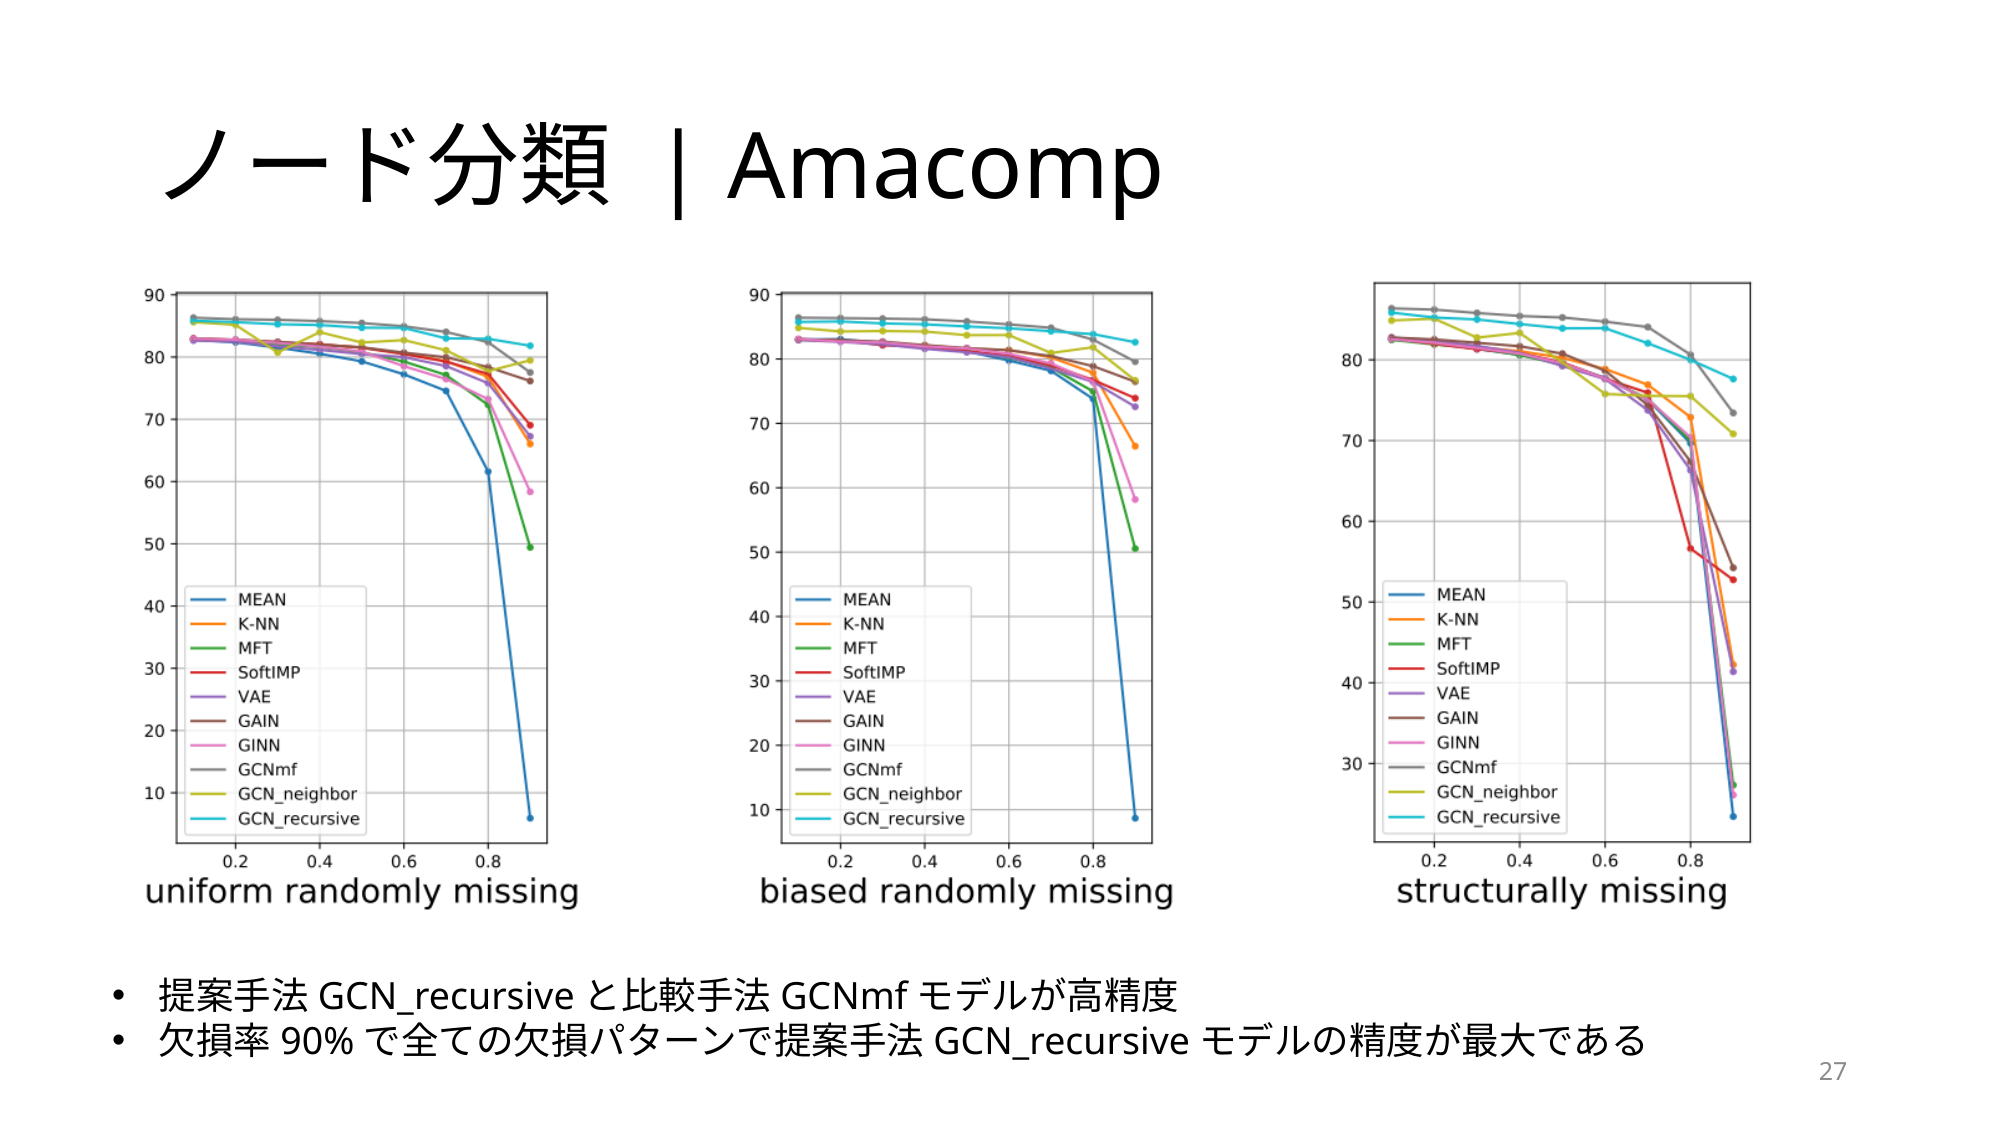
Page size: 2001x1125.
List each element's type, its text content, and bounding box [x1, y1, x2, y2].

title ノード分類 | Amacomp [137, 59, 1863, 278]
picture [722, 207, 1197, 919]
text_box 提案手法GCN_recursiveと比較手法GCNmfモデルが高精度 欠損率90%で全ての欠損パターンで提案手法GCN_recursiveモデルの精度が最大である [97, 964, 1711, 1115]
picture [1314, 196, 1796, 919]
slide_number 27 [1412, 1042, 1863, 1103]
picture [117, 207, 592, 920]
